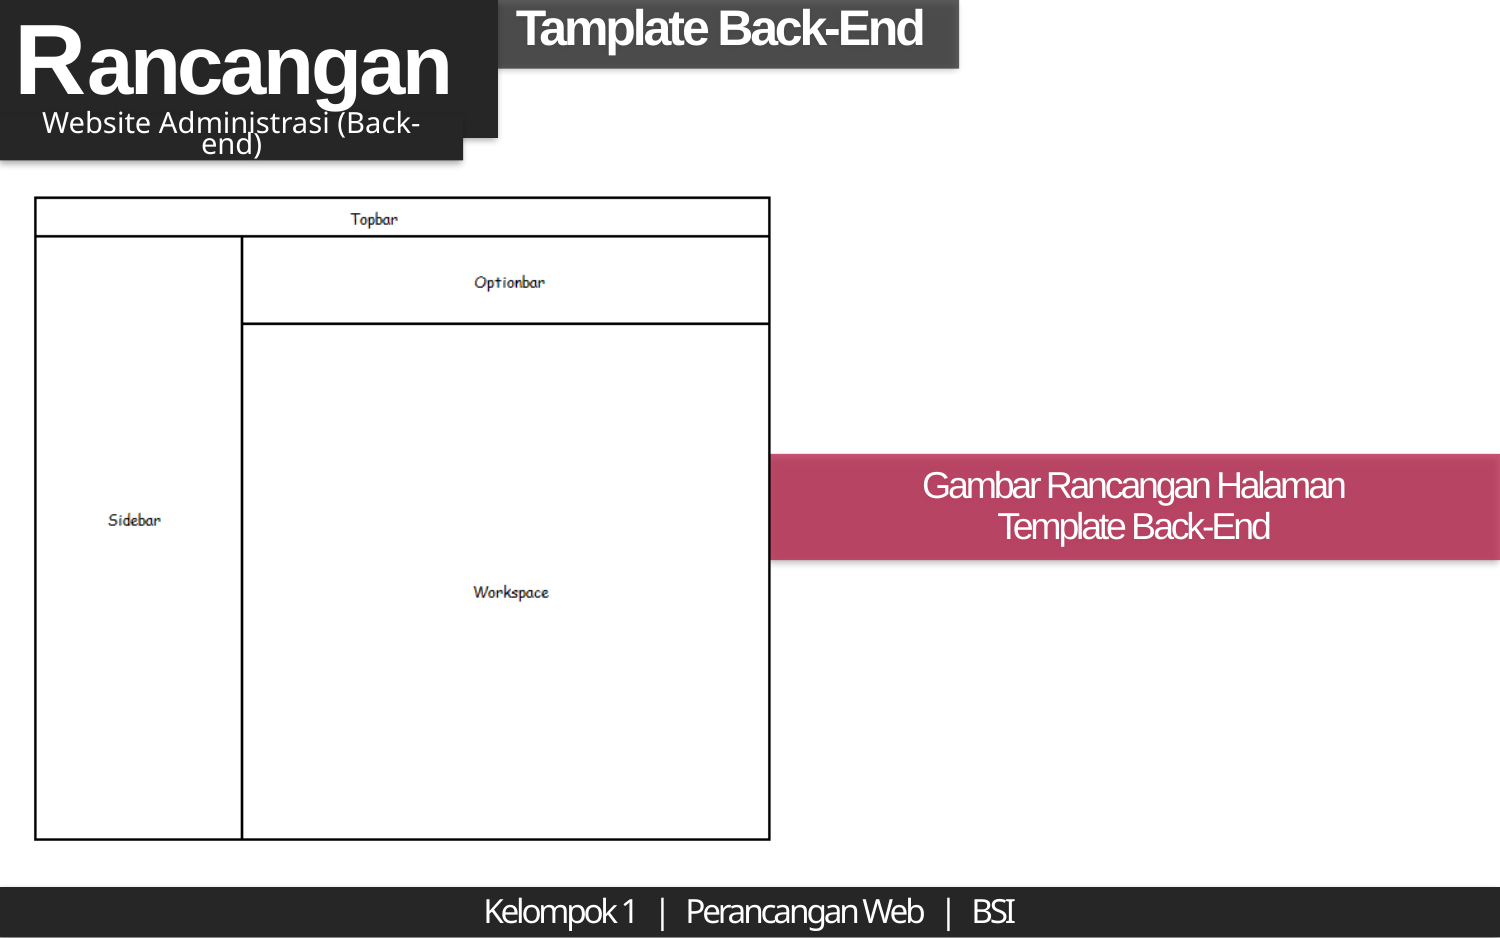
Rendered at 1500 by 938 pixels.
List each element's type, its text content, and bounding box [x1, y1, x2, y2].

text_box Rancangan [0, 0, 499, 139]
text_box Kelompok 1 | Perancangan Web | BSI [0, 886, 1500, 938]
text_box Tamplate Back-End [500, 0, 960, 69]
picture [0, 167, 805, 878]
text_box Website Administrasi (Back-end) [0, 114, 464, 161]
text_box Gambar Rancangan Halaman Template Back-End [809, 453, 1500, 561]
